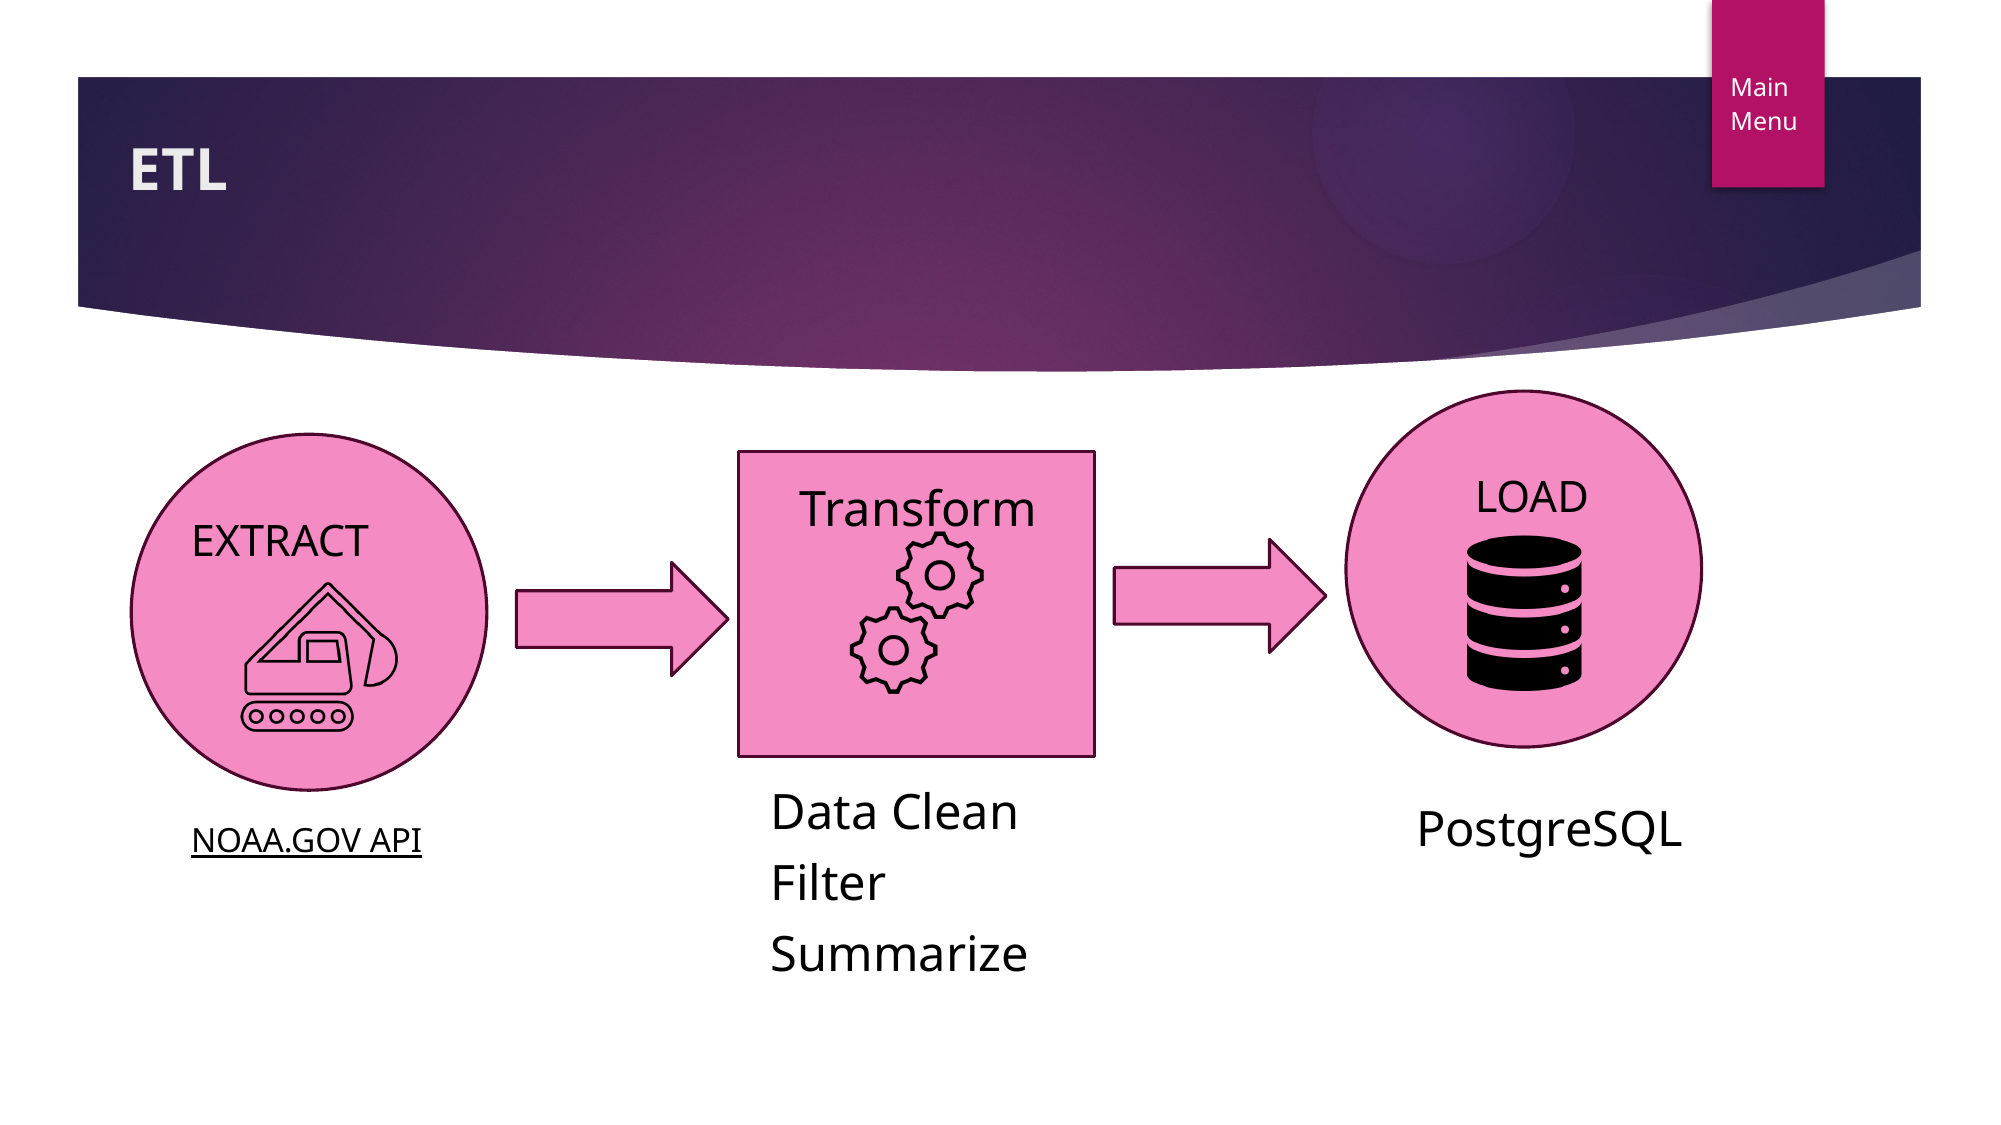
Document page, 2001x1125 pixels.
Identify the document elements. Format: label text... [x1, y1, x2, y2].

picture [1425, 515, 1622, 712]
picture [818, 514, 1015, 711]
text_box [1426, 720, 1621, 749]
picture [221, 561, 418, 758]
text_box [737, 450, 1096, 758]
text_box LOAD [1401, 462, 1663, 529]
text_box PostgreSQL [1401, 790, 1869, 922]
text_box EXTRACT [175, 505, 448, 573]
text_box [129, 432, 489, 792]
title ETL [114, 101, 590, 303]
text_box Main Menu [1715, 64, 1826, 143]
text_box [1112, 537, 1328, 654]
text_box NOAA.GOV API [175, 812, 582, 948]
text_box Data Clean Filter Summarize [756, 773, 1130, 989]
text_box Transform [748, 470, 1088, 544]
text_box [514, 560, 730, 678]
text_box [1344, 389, 1704, 718]
